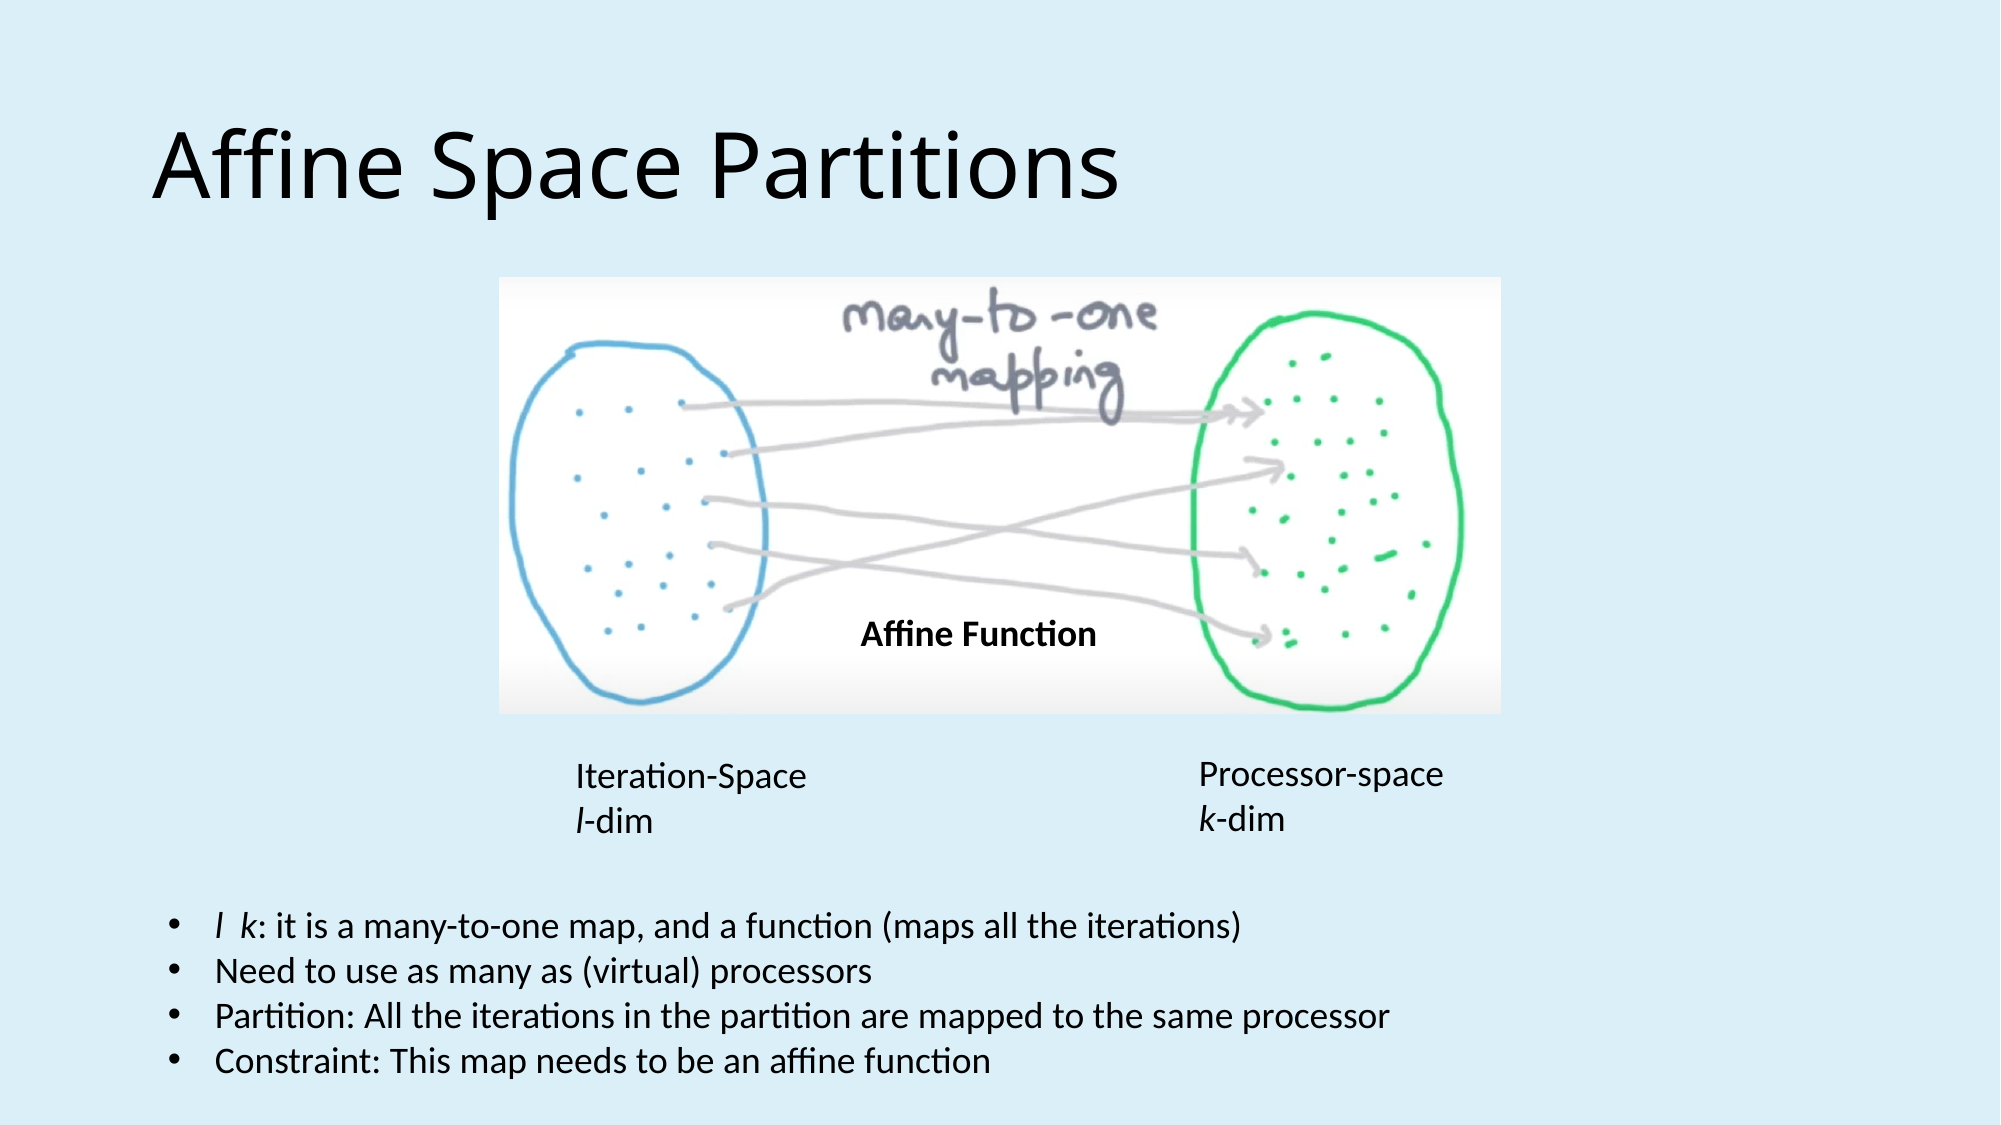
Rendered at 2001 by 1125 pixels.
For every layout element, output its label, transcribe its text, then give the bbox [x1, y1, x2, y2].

text_box Iteration-Space l-dim [560, 743, 855, 849]
title Affine Space Partitions [137, 59, 1863, 278]
text_box Processor-space k-dim [1184, 741, 1478, 847]
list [499, 277, 1501, 714]
